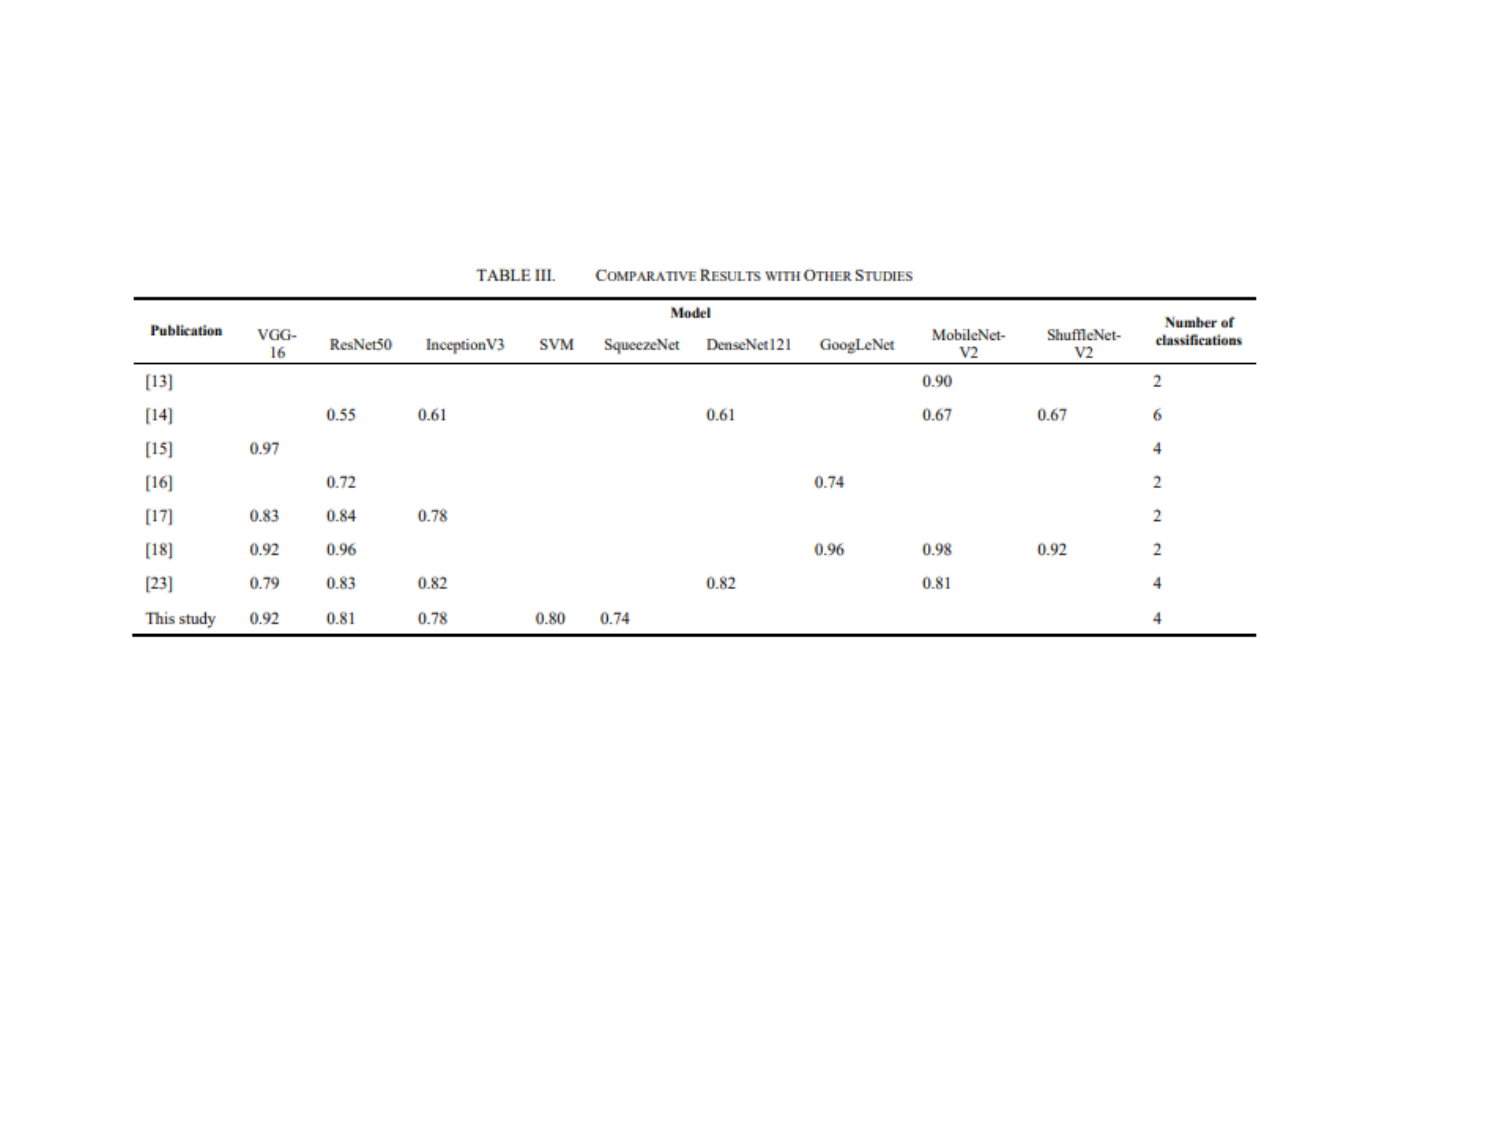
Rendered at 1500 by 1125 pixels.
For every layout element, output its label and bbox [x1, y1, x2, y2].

picture [112, 262, 1288, 651]
